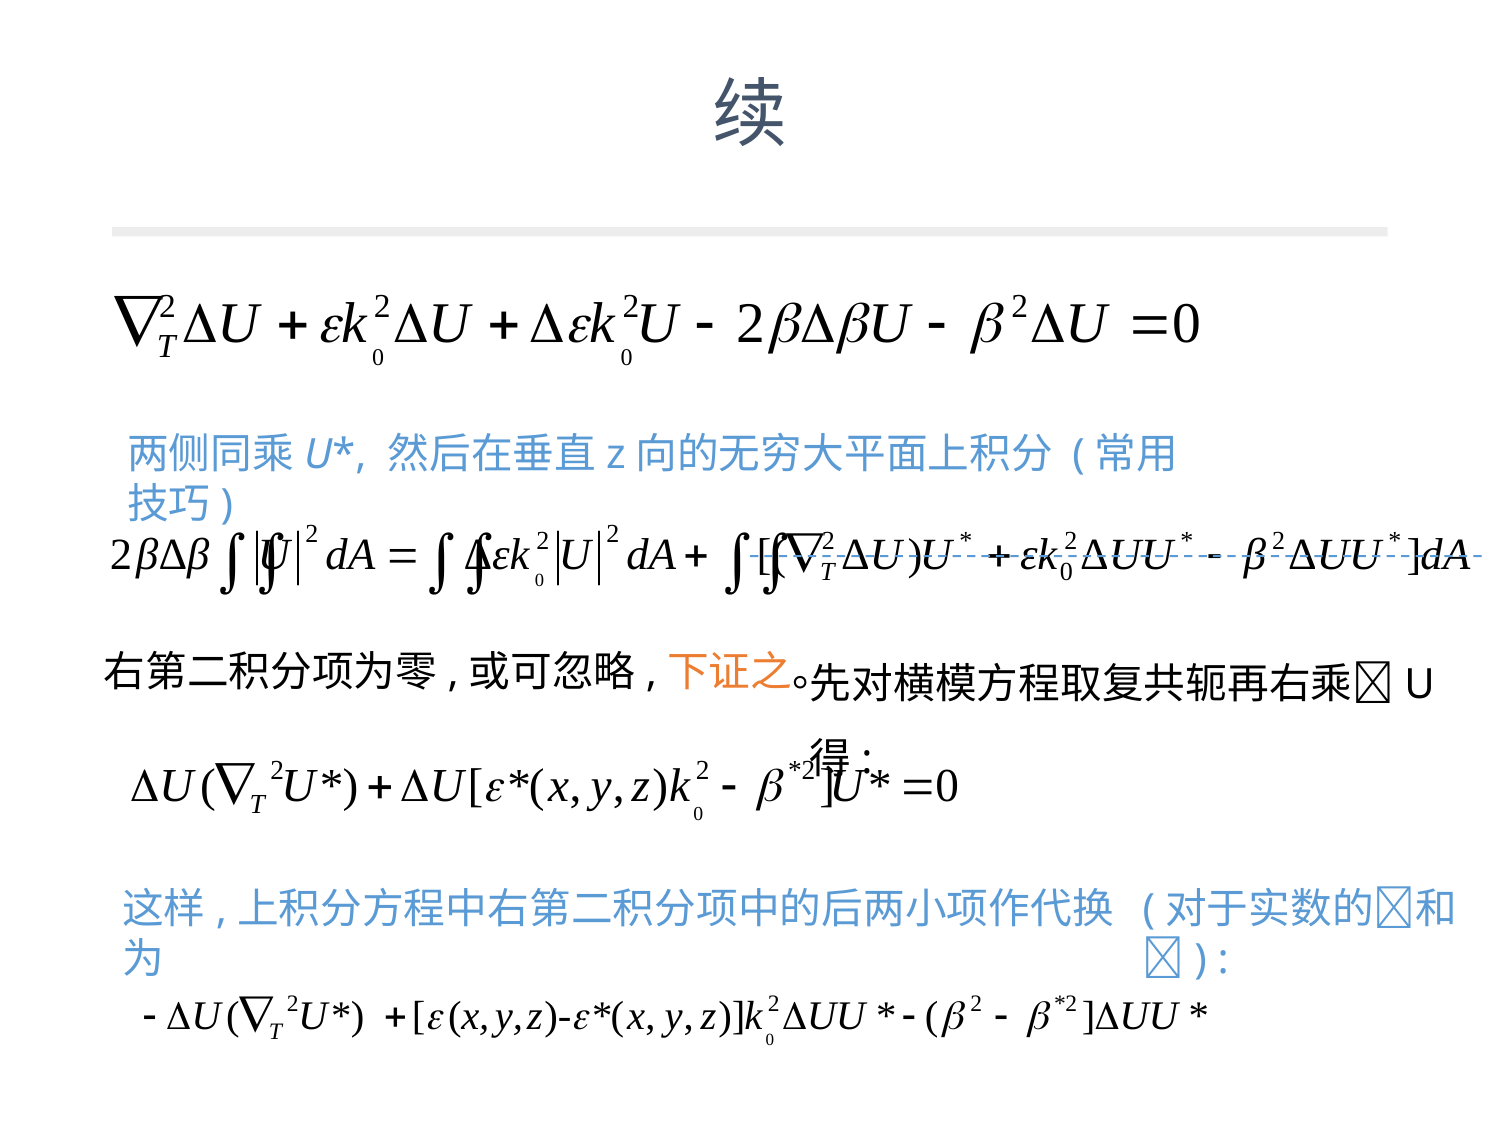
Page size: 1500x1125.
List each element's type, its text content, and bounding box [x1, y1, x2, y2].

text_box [123, 749, 968, 829]
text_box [107, 280, 1211, 377]
text_box (对于实数的和) : [1127, 874, 1500, 989]
text_box 右第二积分项为零,或可忽略,下证之。 [88, 637, 795, 702]
title 续 [103, 7, 1397, 225]
text_box 这样,上积分方程中右第二积分项中的后两小项作代换为 [107, 874, 1127, 989]
text_box 两侧同乘U*, 然后在垂直z向的无穷大平面上积分 (常用技巧) [112, 419, 1211, 513]
text_box 先对横模方程取复共轭再右乘U得: [795, 624, 1481, 790]
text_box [103, 513, 1477, 599]
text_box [136, 985, 1215, 1053]
